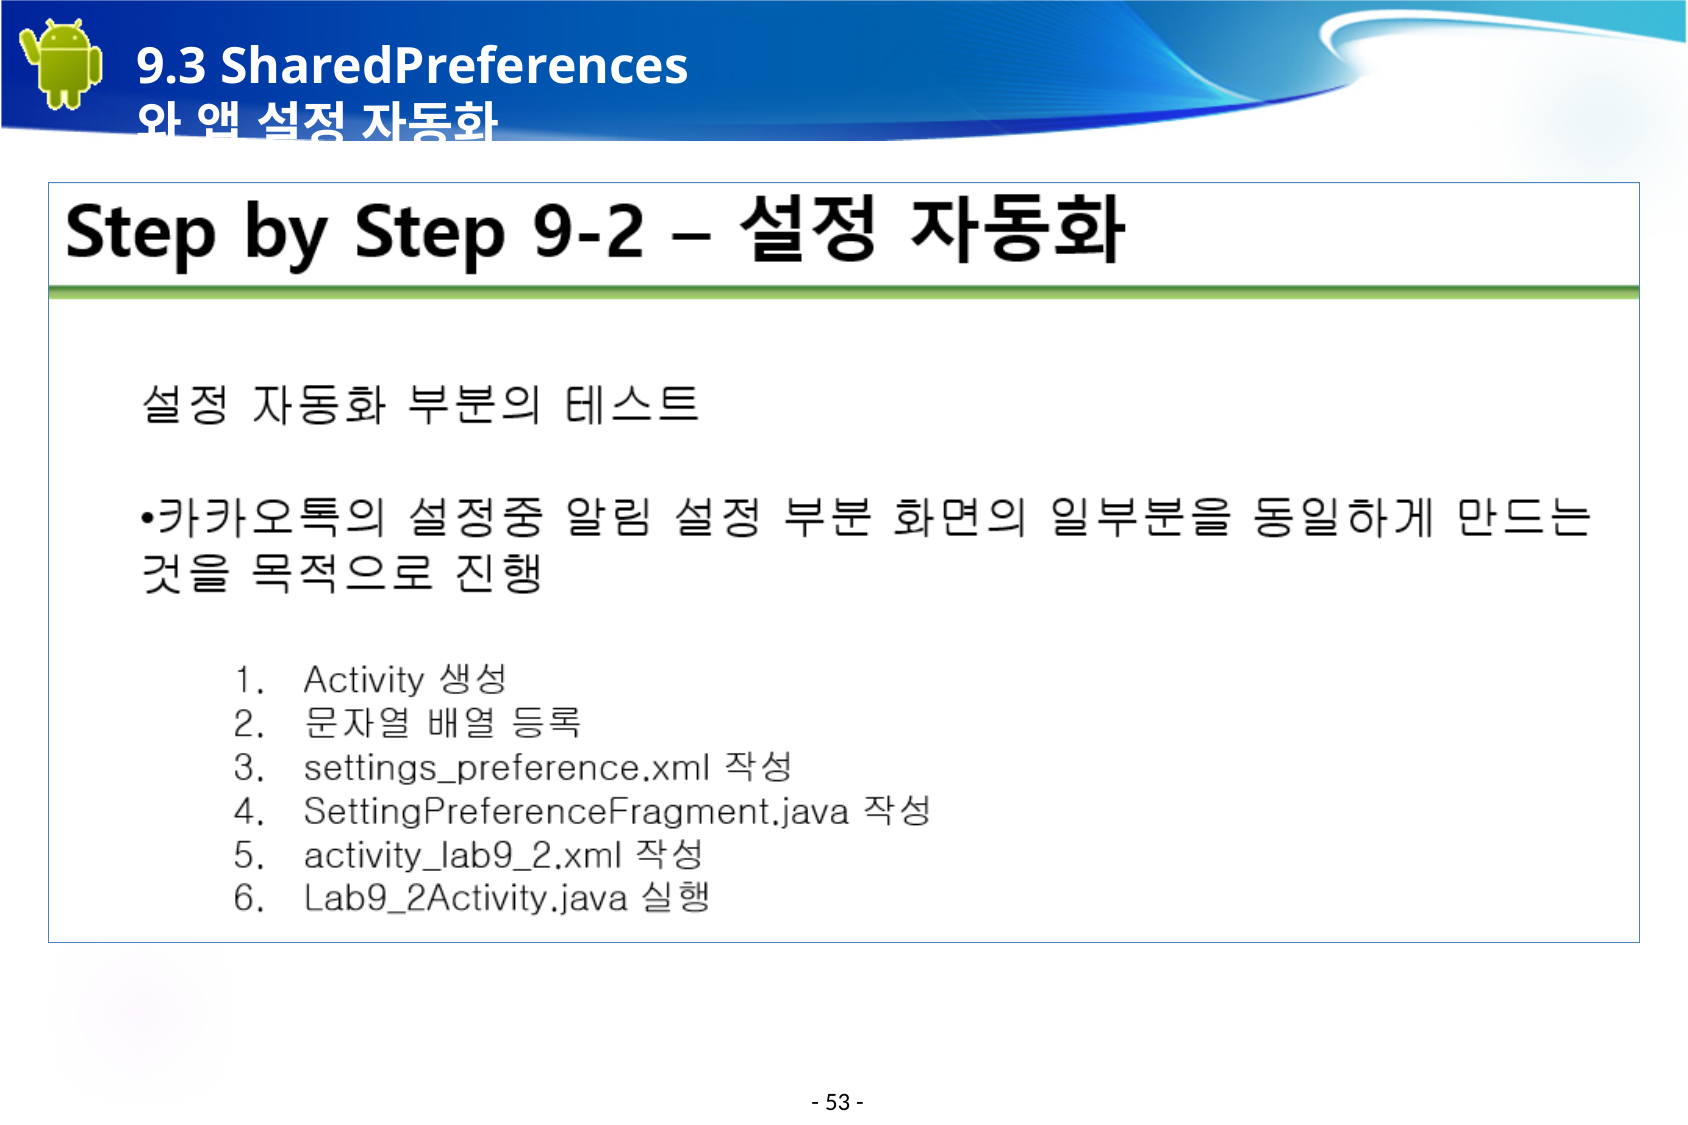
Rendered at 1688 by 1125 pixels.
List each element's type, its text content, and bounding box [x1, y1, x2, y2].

title 9.3 SharedPreferences와 앱 설정 자동화 [134, 31, 697, 96]
picture [48, 182, 1640, 943]
picture [0, 0, 1688, 141]
